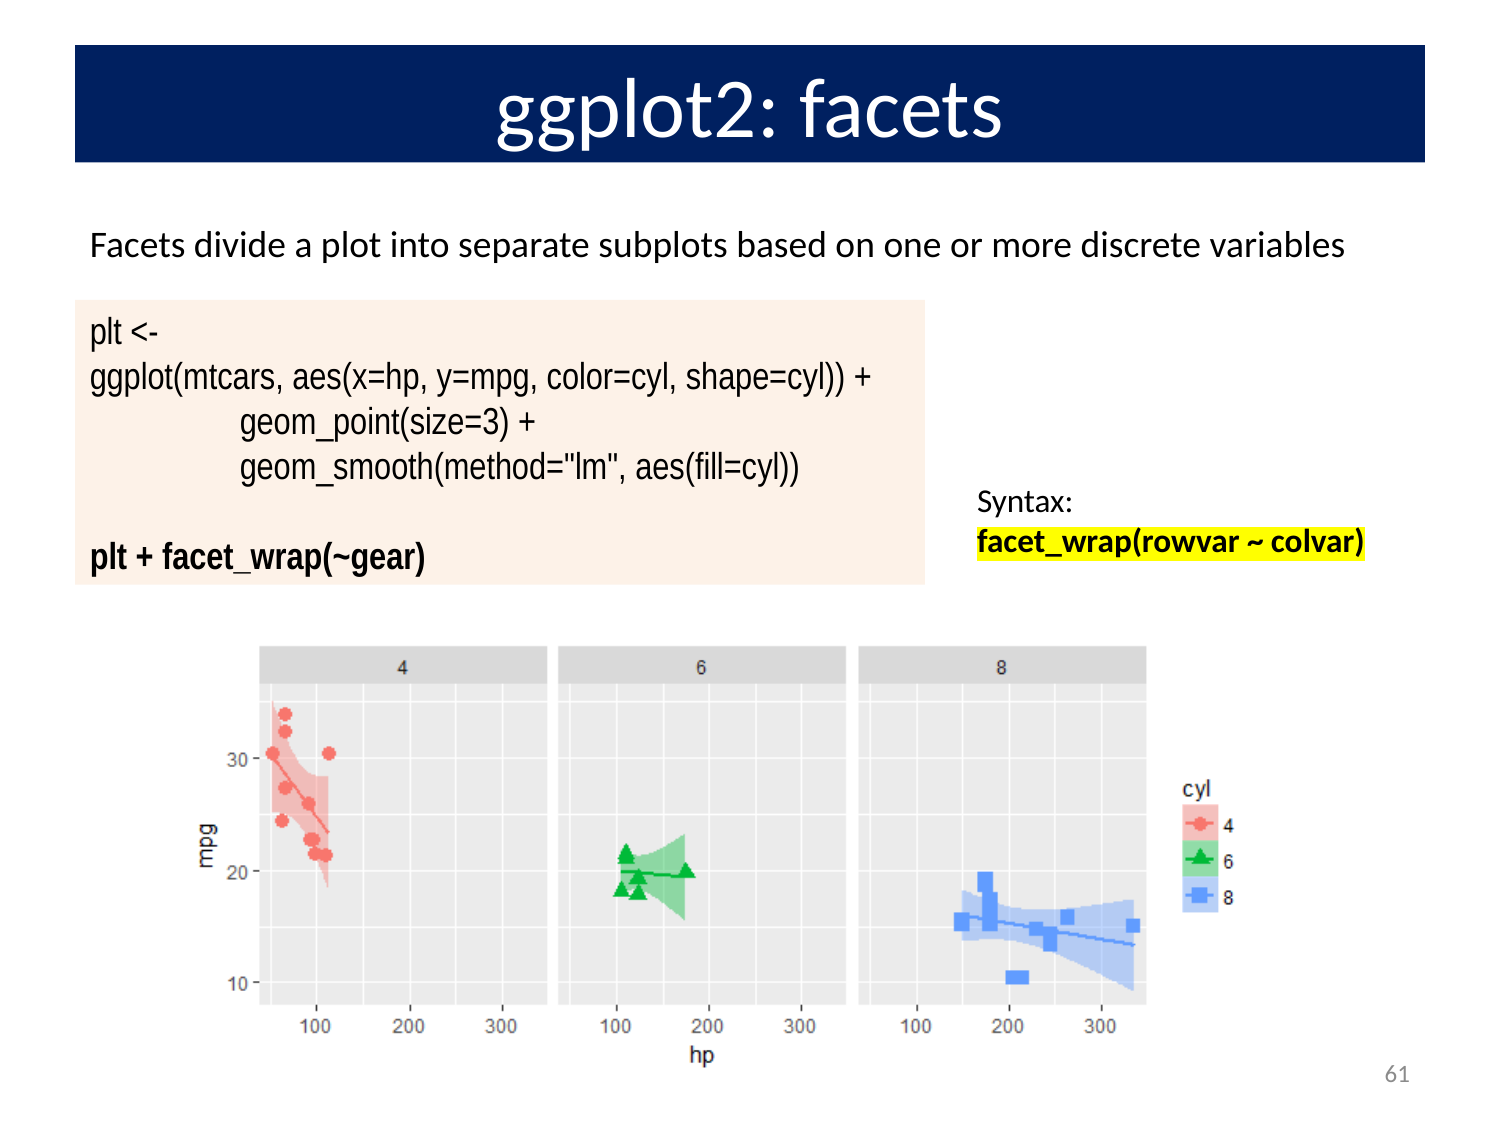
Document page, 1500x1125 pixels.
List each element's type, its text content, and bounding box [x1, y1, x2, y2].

text_box Facets divide a plot into separate subplots based on one or more discrete variables [74, 212, 1425, 273]
picture [183, 637, 1253, 1074]
title ggplot2: facets [75, 45, 1425, 163]
text_box plt <- ggplot(mtcars, aes(x=hp, y=mpg, color=cyl, shape=cyl)) + geom_point(size=3) + geom_smooth(method="lm", aes(fill=cyl)) plt + facet_wrap(~gear) [75, 299, 925, 585]
slide_number 61 [1074, 1042, 1425, 1103]
text_box Syntax: facet_wrap(rowvar ~ colvar) [962, 471, 1413, 567]
